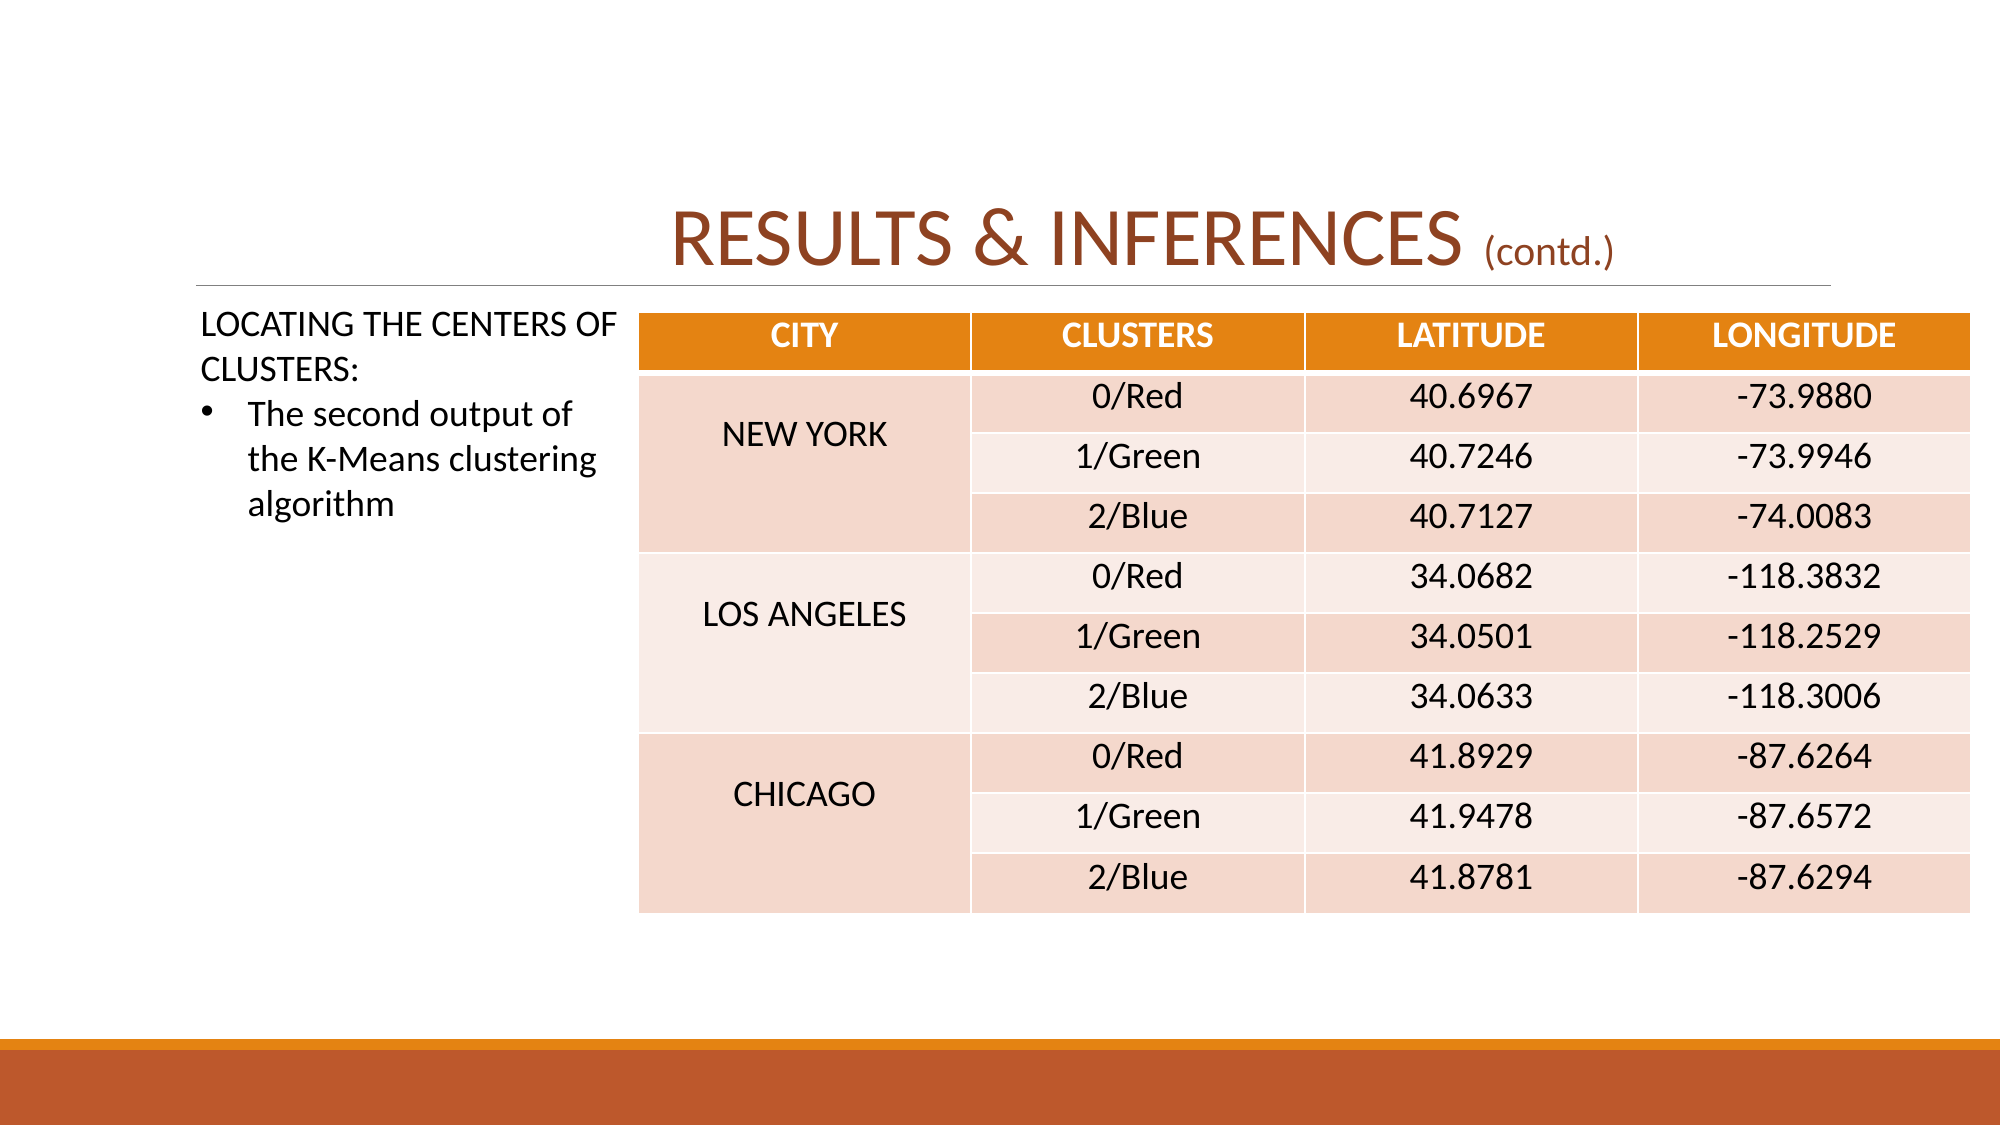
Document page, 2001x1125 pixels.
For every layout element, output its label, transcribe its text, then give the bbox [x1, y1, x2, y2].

table_cell -118.3006 [1639, 674, 1970, 732]
text_box RESULTS & INFERENCES (contd.) [579, 174, 1716, 290]
table_header LATITUDE [1306, 313, 1637, 370]
table_cell -118.3832 [1639, 554, 1970, 612]
table_cell -73.9946 [1639, 434, 1970, 492]
table_header LONGITUDE [1639, 313, 1970, 370]
table_cell -87.6264 [1639, 734, 1970, 792]
table_cell 1/Green [972, 794, 1304, 852]
table_cell 2/Blue [972, 674, 1304, 732]
table_cell 0/Red [972, 734, 1304, 792]
table_cell CHICAGO [639, 734, 970, 913]
table_cell -118.2529 [1639, 614, 1970, 672]
table_header CITY [639, 313, 970, 370]
table_cell 41.9478 [1306, 794, 1637, 852]
table_cell 1/Green [972, 434, 1304, 492]
table_cell 41.8781 [1306, 854, 1637, 913]
table_cell -73.9880 [1639, 376, 1970, 432]
table_cell 1/Green [972, 614, 1304, 672]
text_box LOCATING THE CENTERS OF CLUSTERS: The second output of the K-Means clustering algorithm [185, 291, 638, 661]
table_cell NEW YORK [639, 376, 970, 552]
table_cell 34.0501 [1306, 614, 1637, 672]
table_cell 2/Blue [972, 494, 1304, 552]
table_cell 34.0682 [1306, 554, 1637, 612]
table_cell 40.7127 [1306, 494, 1637, 552]
table_cell 40.7246 [1306, 434, 1637, 492]
table_cell 0/Red [972, 376, 1304, 432]
table_header CLUSTERS [972, 313, 1304, 370]
table_cell 41.8929 [1306, 734, 1637, 792]
table_cell 0/Red [972, 554, 1304, 612]
table_cell LOS ANGELES [639, 554, 970, 732]
table_cell -74.0083 [1639, 494, 1970, 552]
table_cell 2/Blue [972, 854, 1304, 913]
table_cell -87.6572 [1639, 794, 1970, 852]
table_cell 40.6967 [1306, 376, 1637, 432]
table_cell -87.6294 [1639, 854, 1970, 913]
table_cell 34.0633 [1306, 674, 1637, 732]
